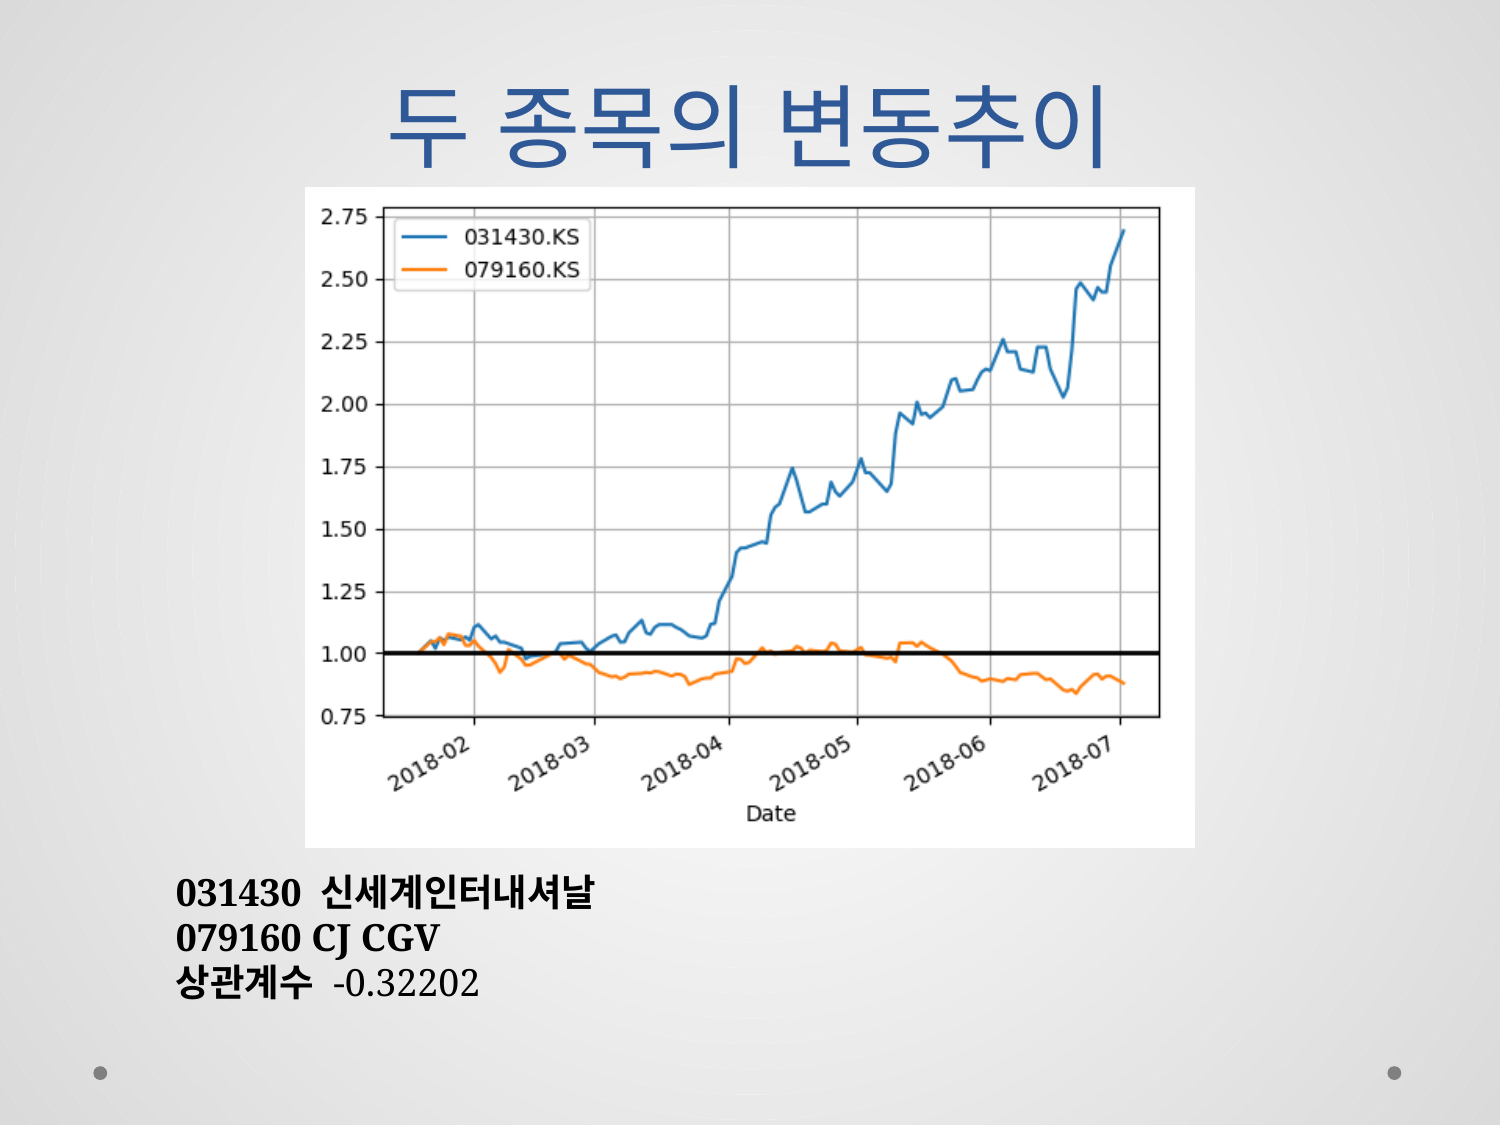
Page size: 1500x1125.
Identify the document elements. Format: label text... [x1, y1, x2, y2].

title 두 종목의 변동추이 [75, 0, 1425, 188]
picture [305, 186, 1195, 849]
text_box 031430 신세계인터내셔날 079160 CJ CGV 상관계수 -0.32202 [161, 862, 1425, 1012]
